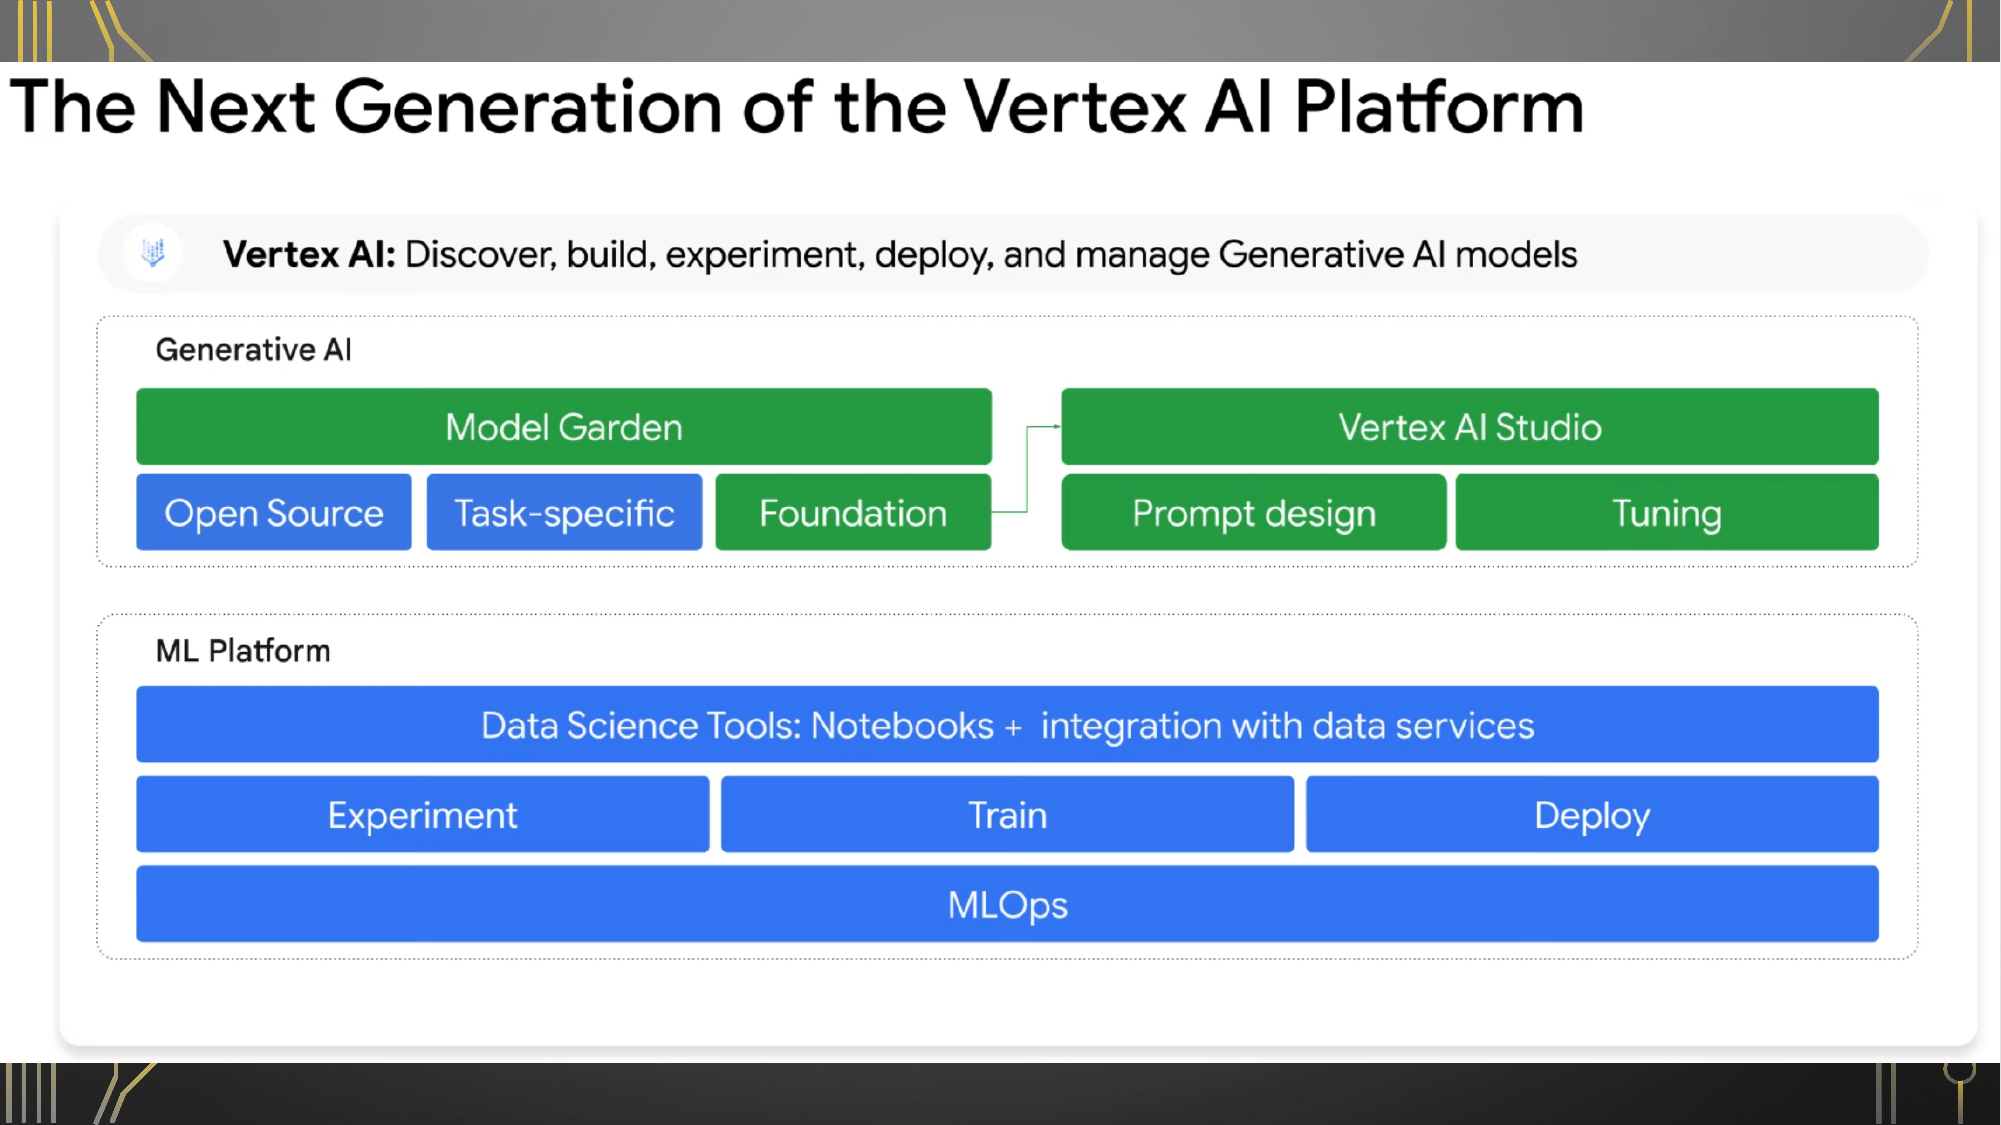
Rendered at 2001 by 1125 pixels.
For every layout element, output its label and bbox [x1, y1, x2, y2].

picture [0, 61, 2000, 1064]
